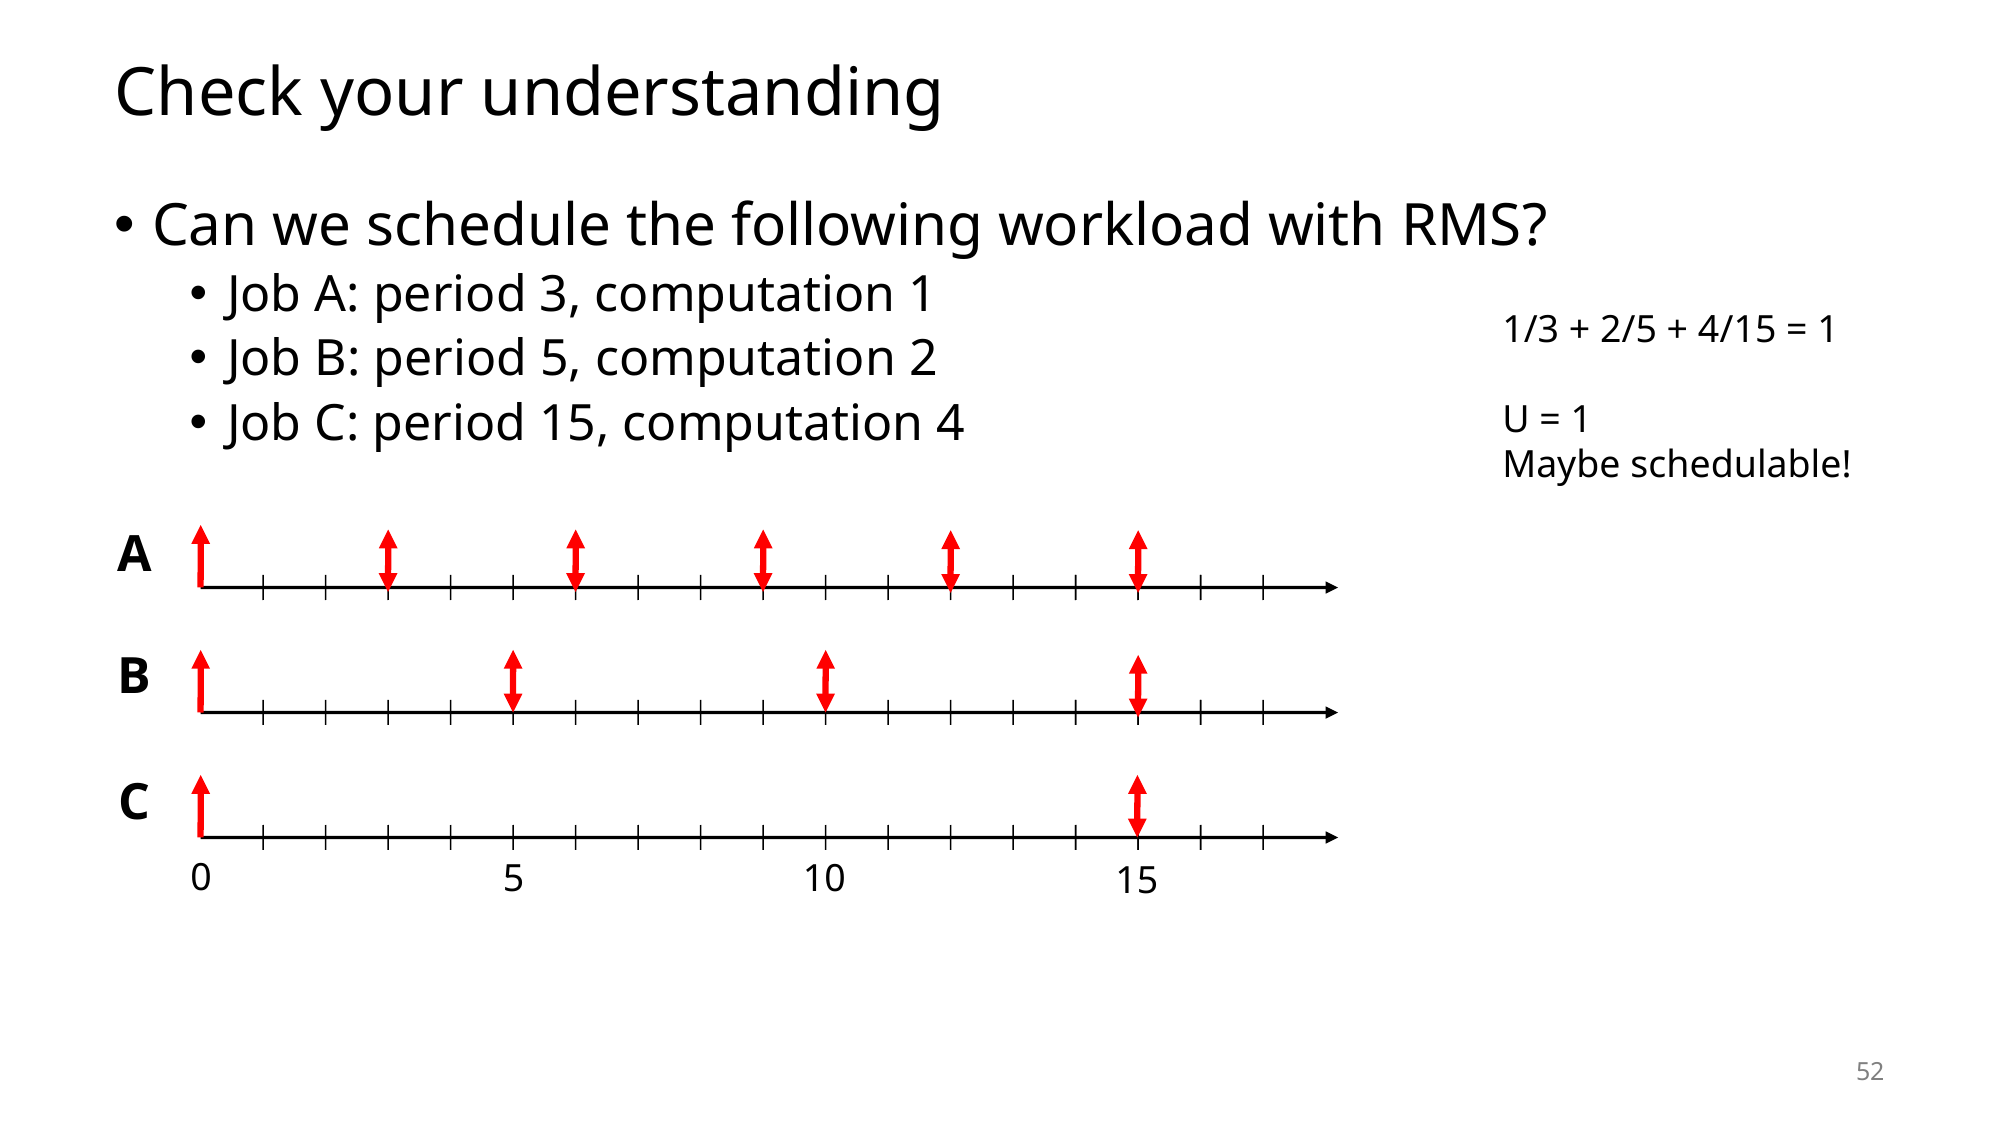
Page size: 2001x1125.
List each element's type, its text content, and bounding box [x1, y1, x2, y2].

text_box B [102, 636, 175, 711]
text_box 1/3 + 2/5 + 4/15 = 1 U = 1 Maybe schedulable! [1487, 298, 1900, 493]
title Check your understanding [99, 37, 1900, 150]
list Can we schedule the following workload with RMS? Job A: period 3, computation 1 Job B: period 5, computation 2 Job C: period 15, computation 4 [99, 187, 1900, 1013]
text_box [175, 524, 1339, 910]
text_box A [102, 514, 181, 590]
slide_number 52 [1749, 1042, 1900, 1103]
text_box C [103, 761, 175, 837]
